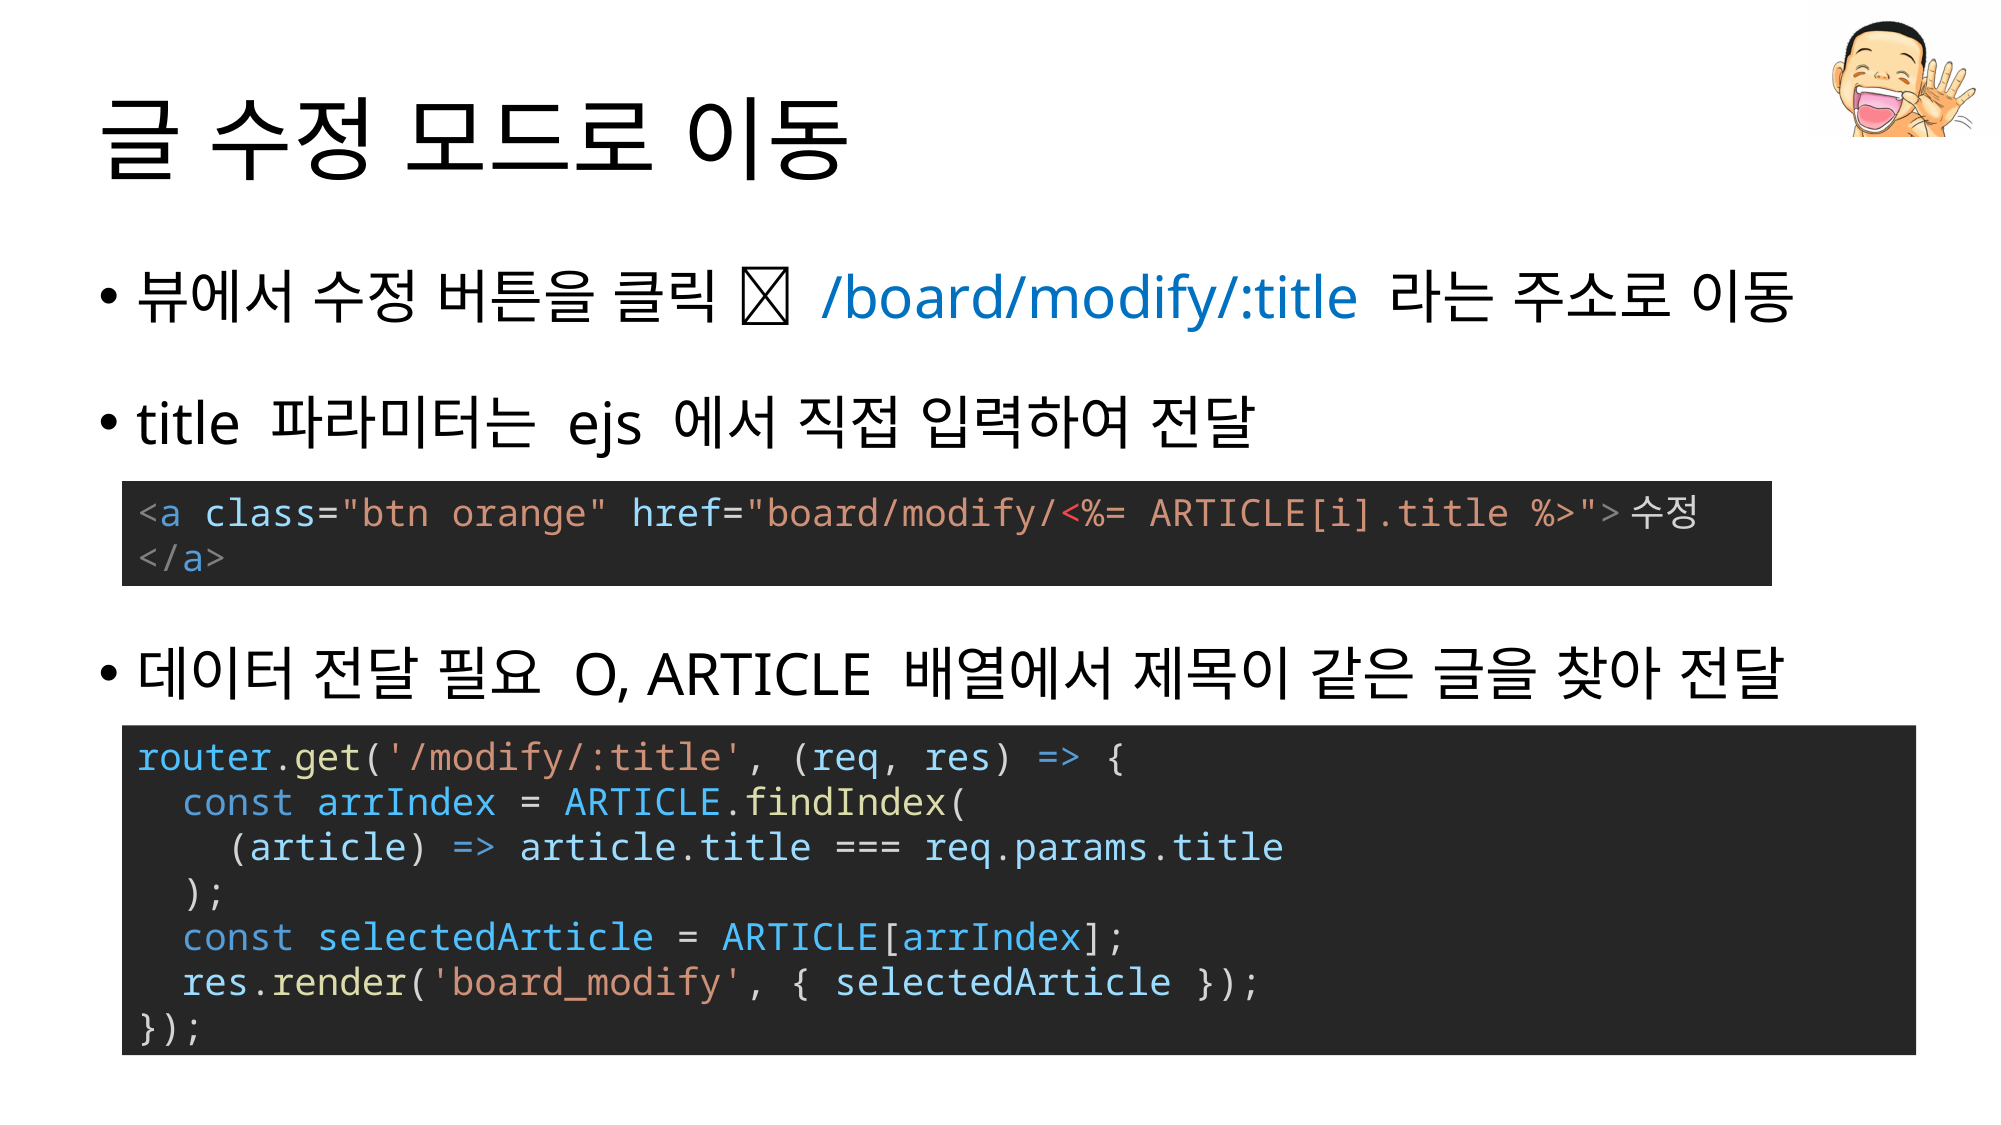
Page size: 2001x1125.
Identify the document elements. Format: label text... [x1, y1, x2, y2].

title 글 수정 모드로 이동 [83, 0, 1931, 218]
text_box router.get('/modify/:title', (req, res) => { const arrIndex = ARTICLE.findIndex( (article) => article.title === req.params.title ); const selectedArticle = ARTICLE[arrIndex]; res.render('board_modify', { selectedArticle }); }); [122, 725, 1917, 1056]
text_box <a class="btn orange" href="board/modify/<%= ARTICLE[i].title %>">수정</a> [122, 481, 1772, 586]
list 뷰에서 수정 버튼을 클릭  /board/modify/:title 라는 주소로 이동 title 파라미터는 ejs 에서 직접 입력하여 전달 데이터 전달 필요 O, ARTICLE 배열에서 제목이 같은 글을 찾아 전달 [83, 218, 1931, 1074]
picture [1931, 0, 2000, 137]
